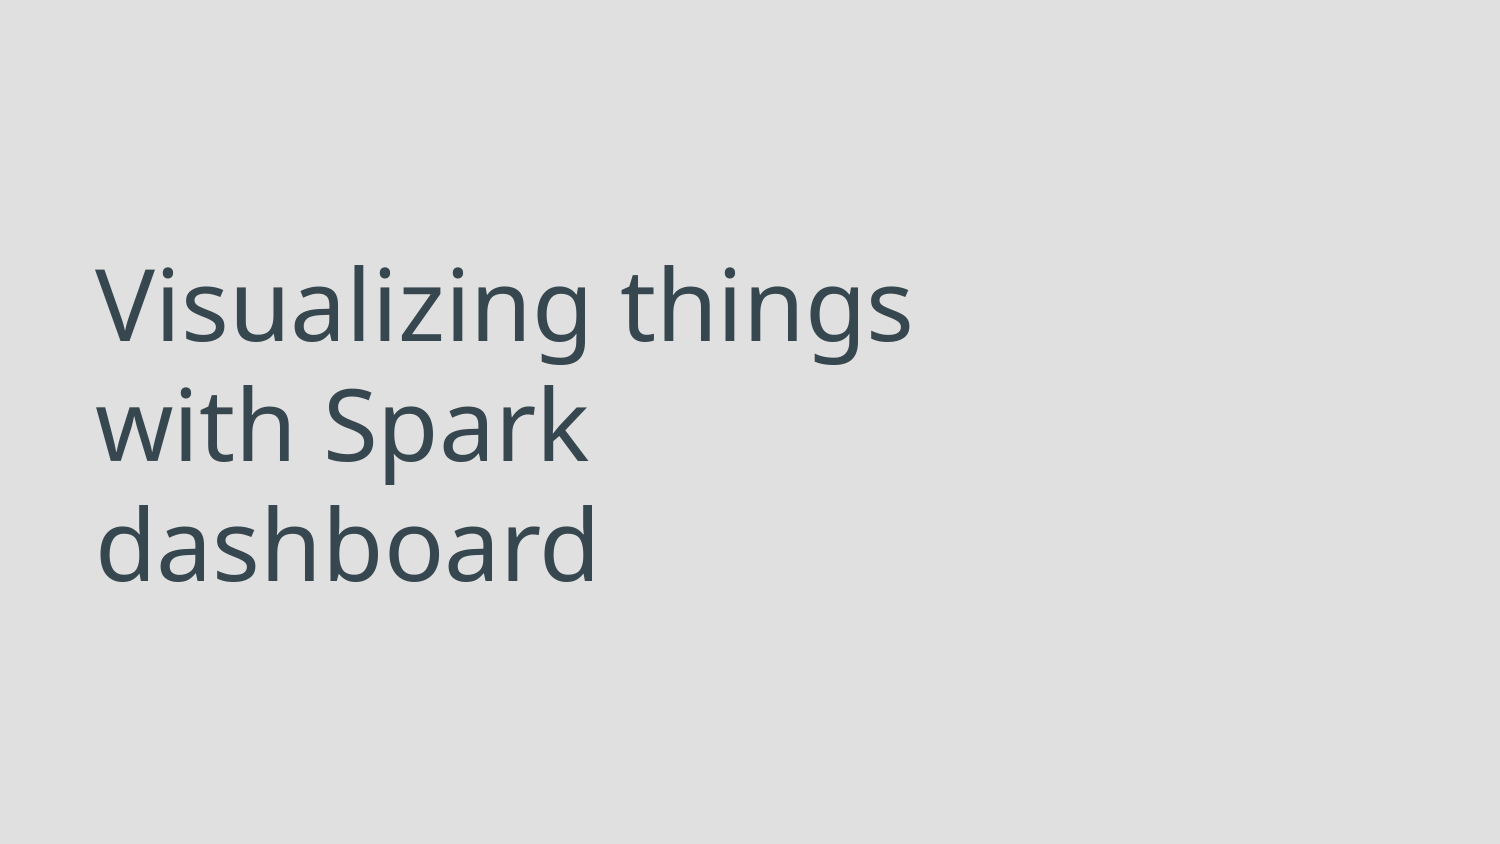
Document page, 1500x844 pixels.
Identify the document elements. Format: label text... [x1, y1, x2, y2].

title Visualizing things with Spark dashboard [80, 86, 1102, 758]
